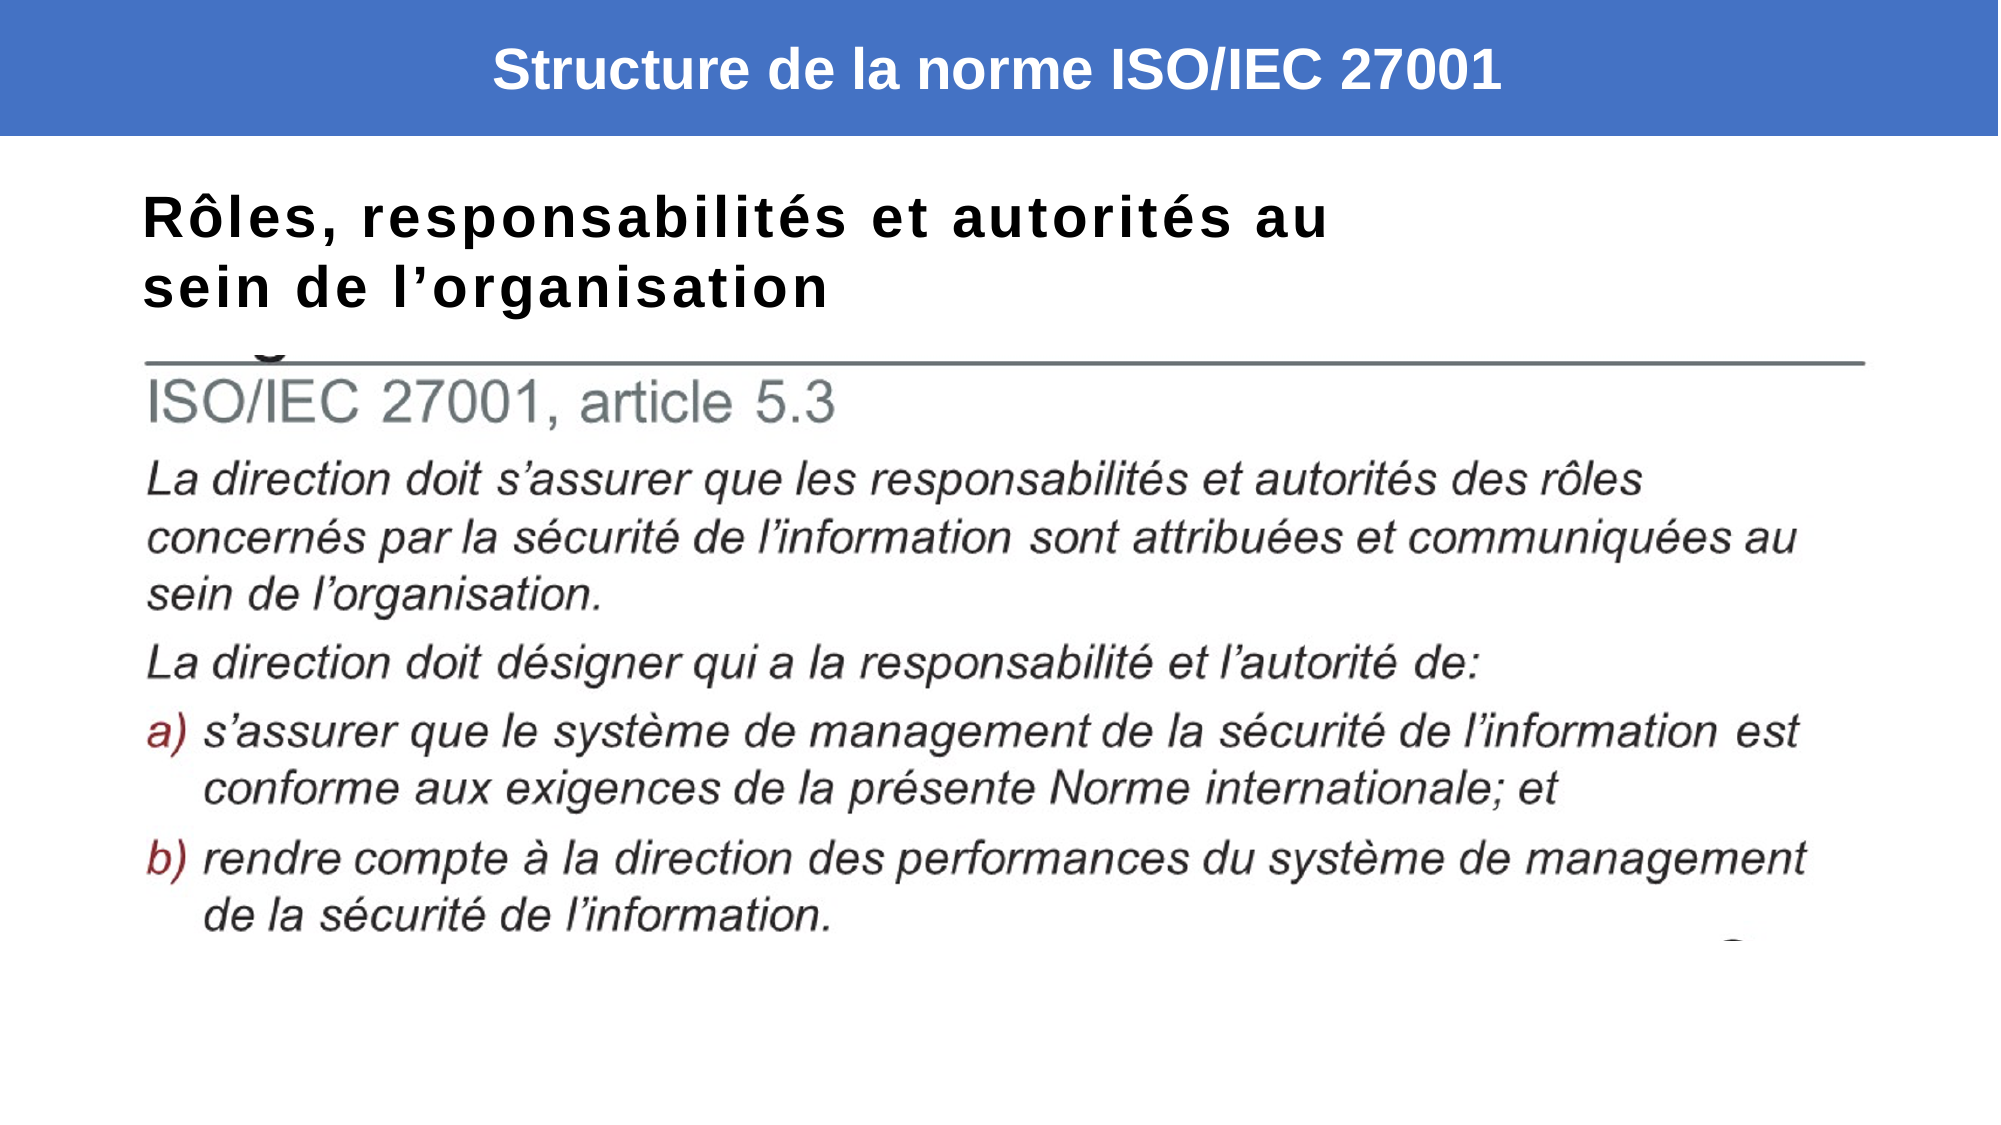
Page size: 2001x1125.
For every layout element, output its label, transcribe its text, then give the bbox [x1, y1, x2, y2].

text_box Structure de la norme ISO/IEC 27001 [0, 0, 2000, 139]
title Rôles, responsabilités et autorités au sein de l’organisation [0, 155, 1378, 344]
picture [137, 355, 1923, 941]
